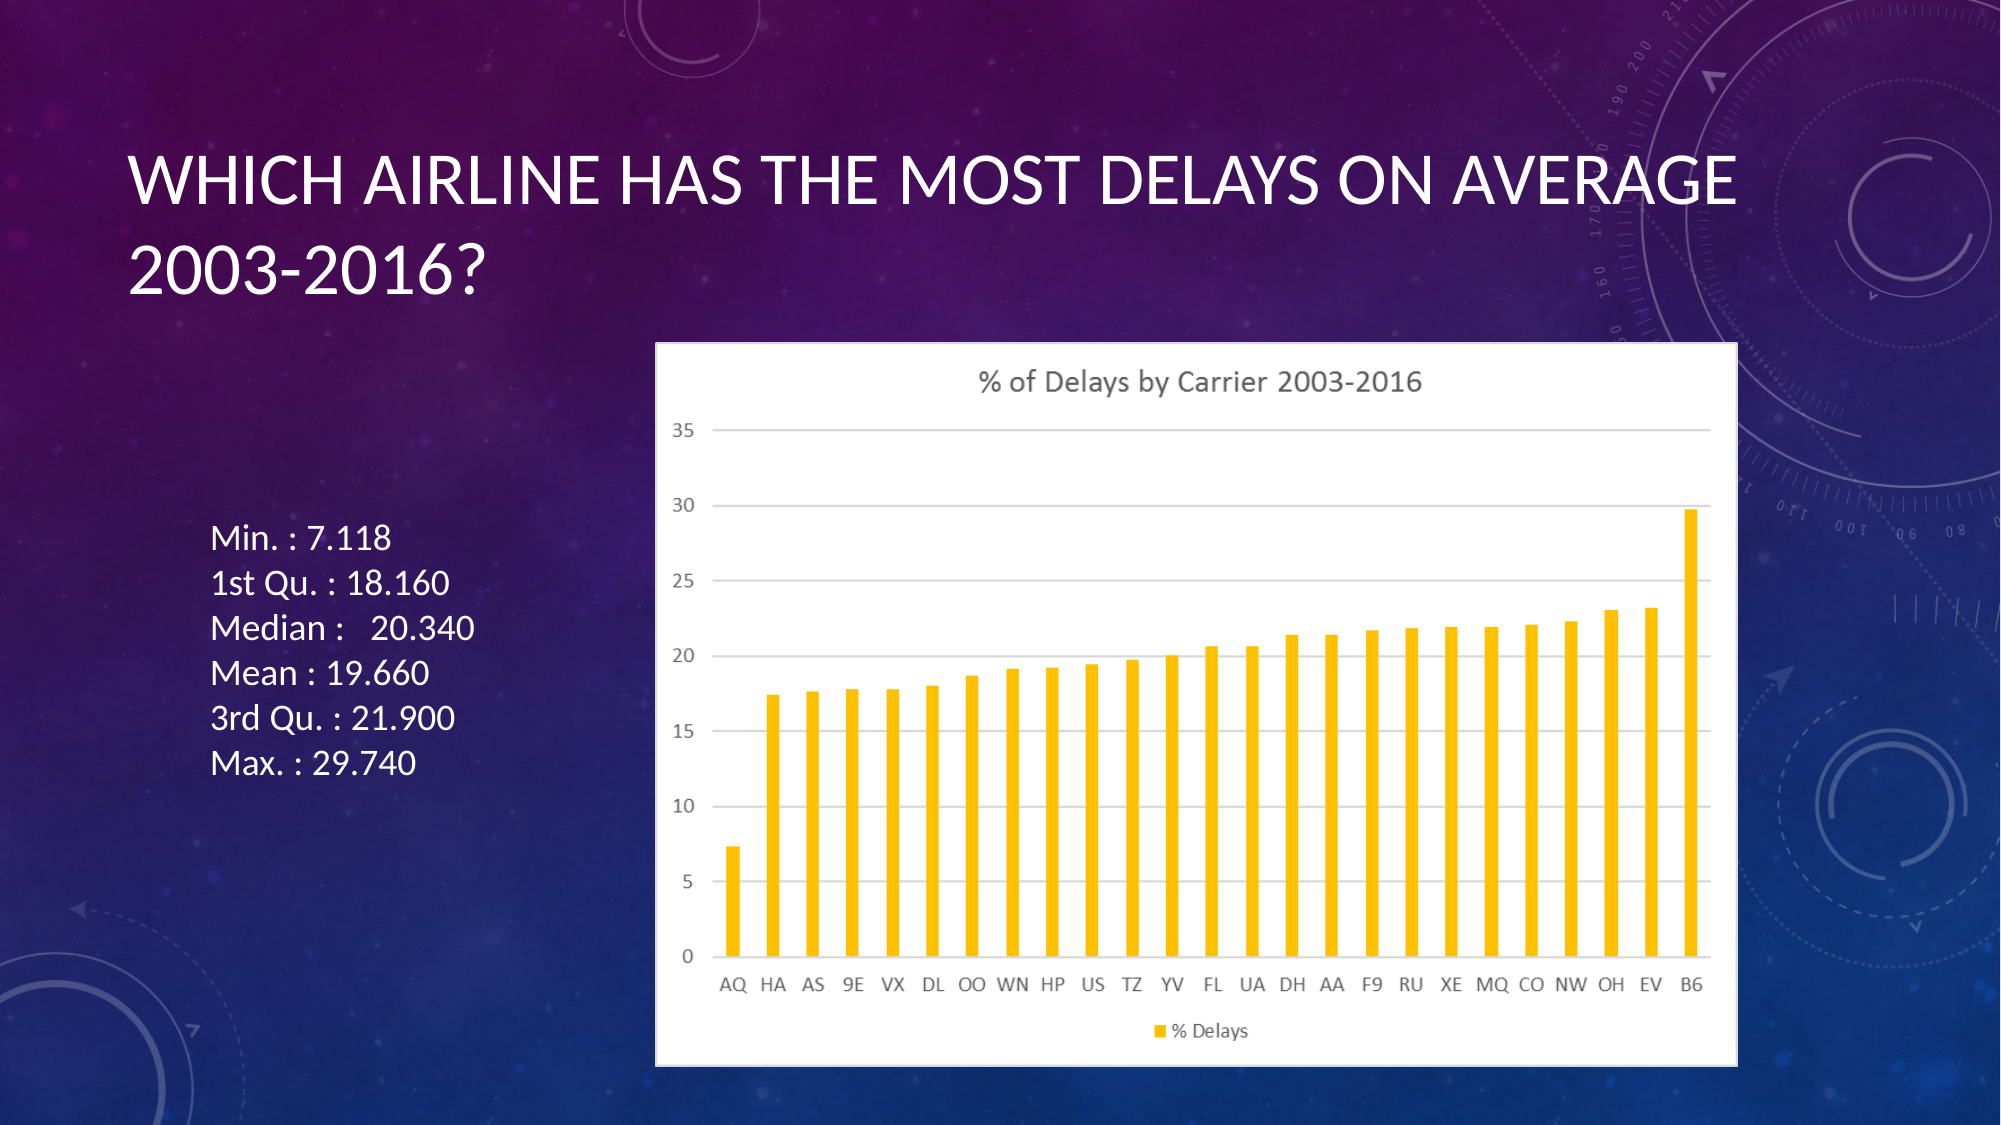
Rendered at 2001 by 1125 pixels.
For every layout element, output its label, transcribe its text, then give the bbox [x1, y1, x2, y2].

picture [0, 0, 2001, 1125]
title WHICH AIRLINE HAS THE MOST DELAYS ON AVERAGE 2003-2016? [112, 99, 1775, 339]
list Min. : 7.118 1st Qu. : 18.160 Median : 20.340 Mean : 19.660 3rd Qu. : 21.900 Max. : 29.740 [187, 482, 650, 905]
